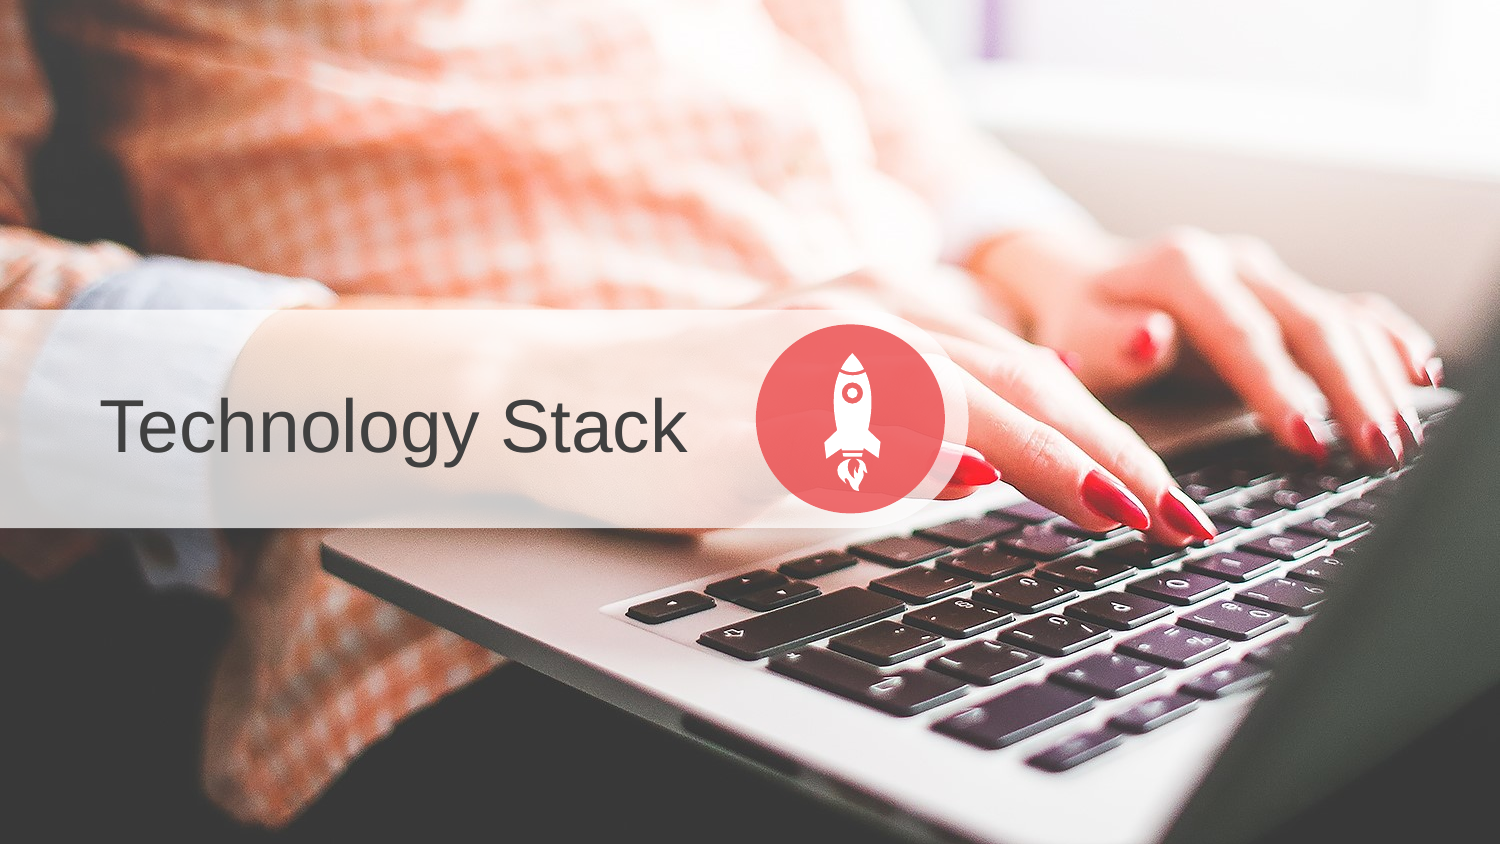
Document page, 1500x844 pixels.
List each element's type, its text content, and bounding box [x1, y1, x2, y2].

text_box [822, 351, 883, 494]
picture [0, 0, 1500, 844]
list Technology Stack [0, 383, 703, 461]
